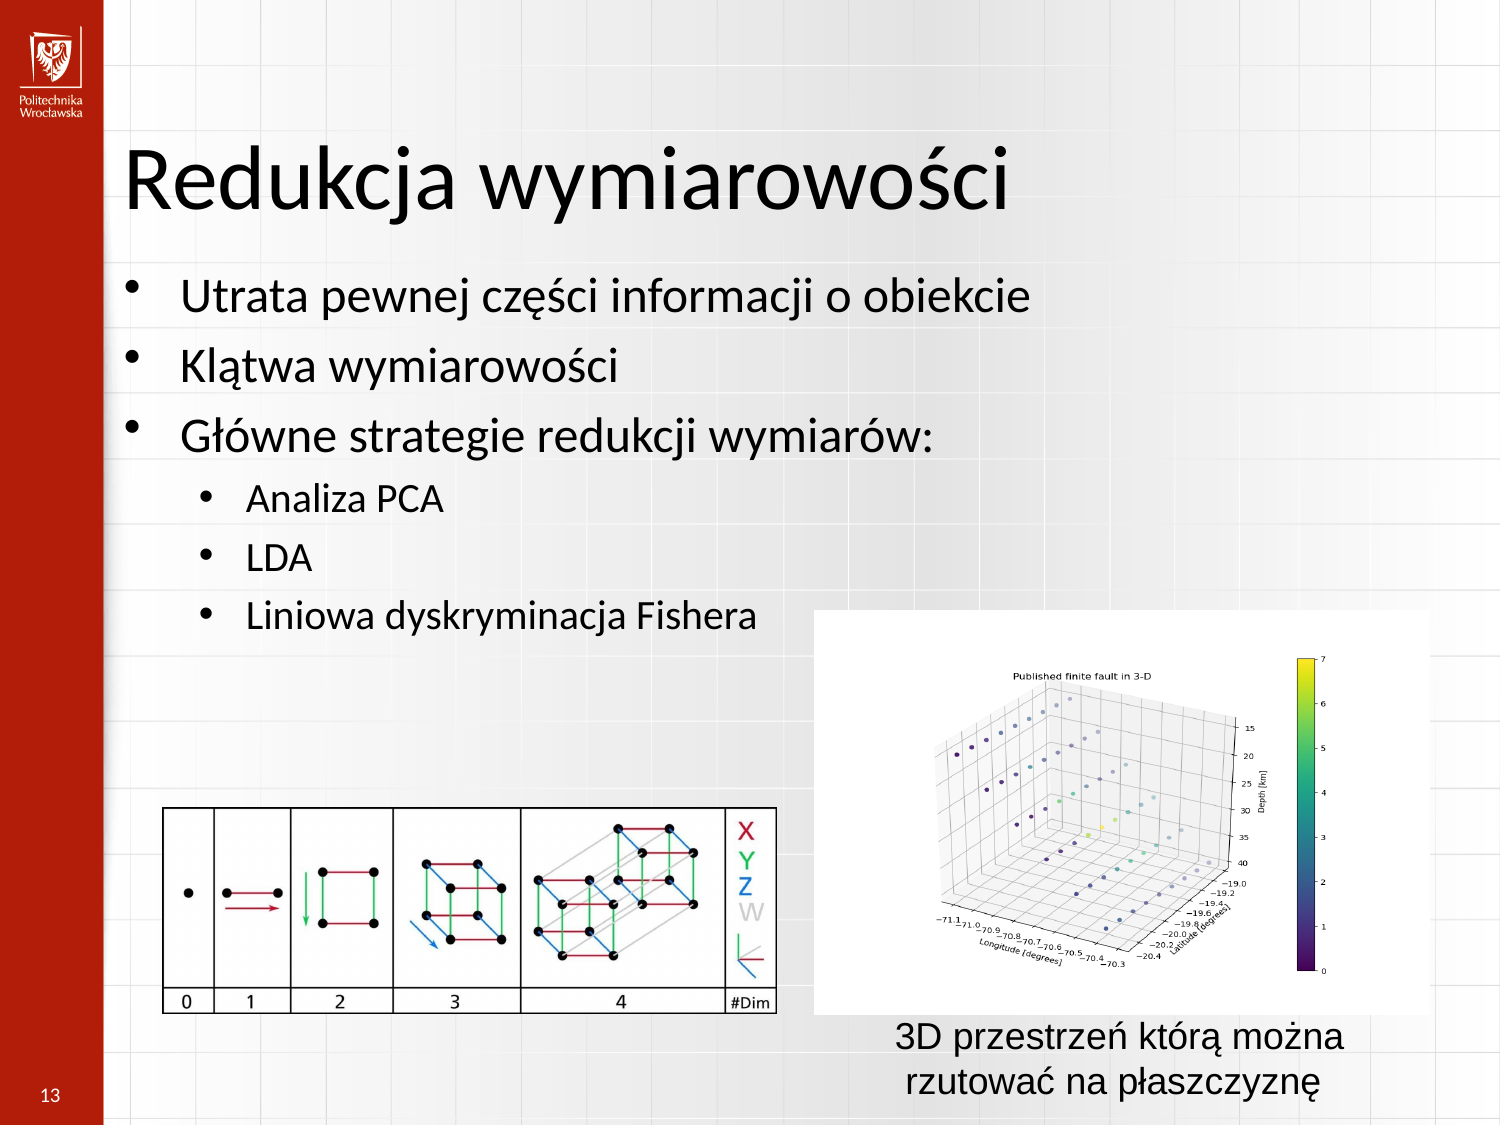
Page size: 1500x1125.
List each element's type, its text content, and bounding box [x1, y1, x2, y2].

list Redukcja wymiarowości [123, 101, 1483, 244]
list Utrata pewnej części informacji o obiekcie Klątwa wymiarowości Główne strategie redukcji wymiarów: Analiza PCA LDA Liniowa dyskryminacja Fishera [123, 255, 1480, 1118]
picture [0, 0, 1500, 1125]
text_box 3D przestrzeń którą można rzutować na płaszczyznę [880, 1022, 1370, 1109]
